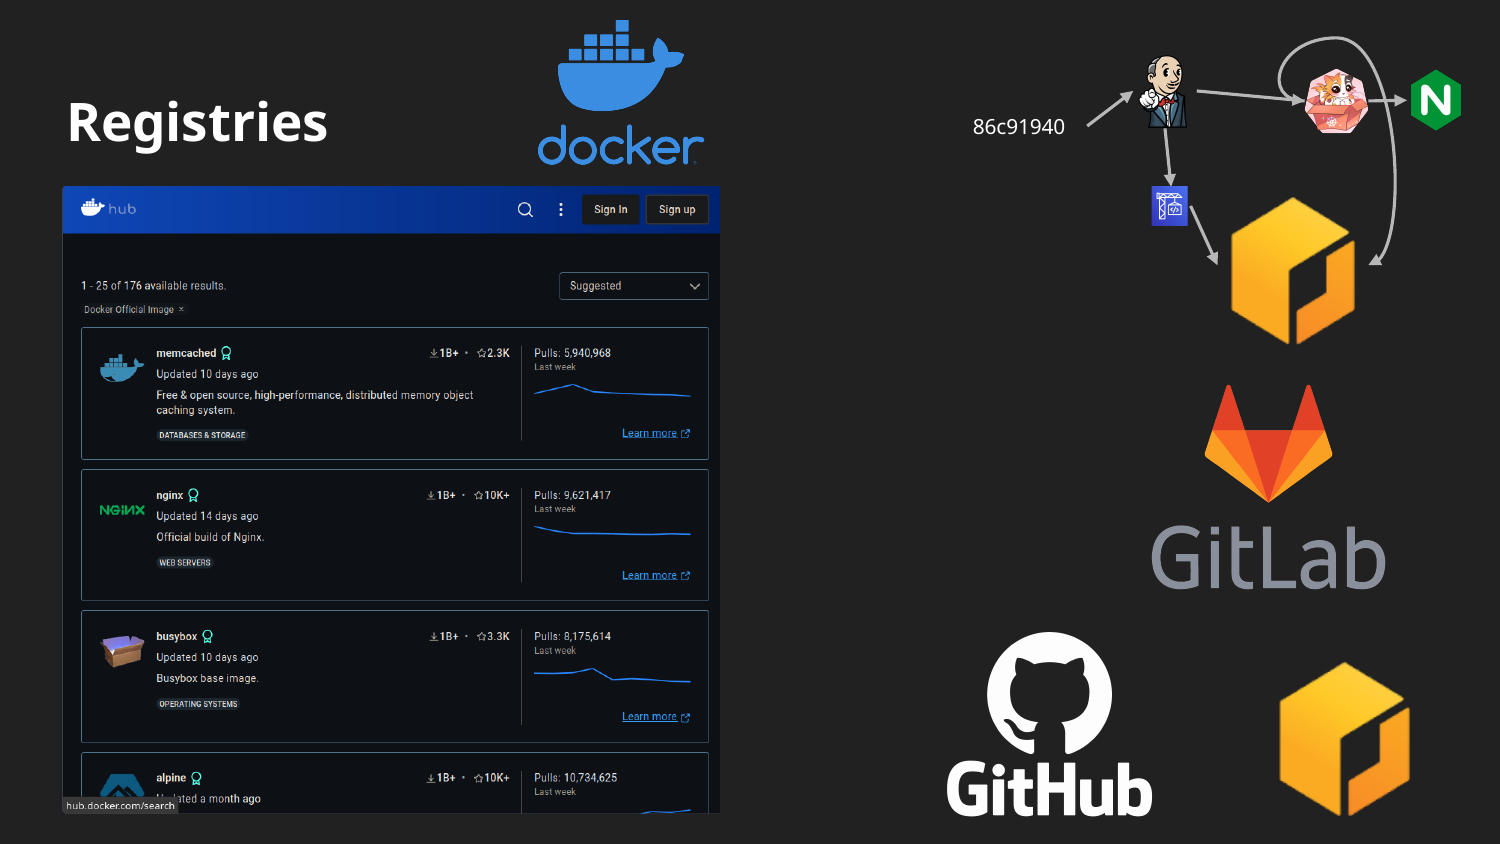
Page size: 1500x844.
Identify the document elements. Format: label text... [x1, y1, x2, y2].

picture [881, 629, 1218, 820]
picture [1069, 375, 1468, 599]
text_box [1196, 90, 1305, 102]
picture [1151, 186, 1191, 226]
picture [62, 186, 720, 814]
title Registries [51, 72, 479, 167]
picture [1132, 53, 1198, 129]
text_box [1164, 128, 1172, 187]
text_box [1190, 205, 1218, 266]
picture [1406, 48, 1468, 152]
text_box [1304, 100, 1369, 266]
picture [1217, 183, 1369, 348]
picture [484, 13, 758, 168]
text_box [1086, 90, 1134, 129]
picture [1304, 67, 1369, 100]
text_box 86c91940 [957, 100, 1088, 152]
picture [1264, 647, 1425, 820]
